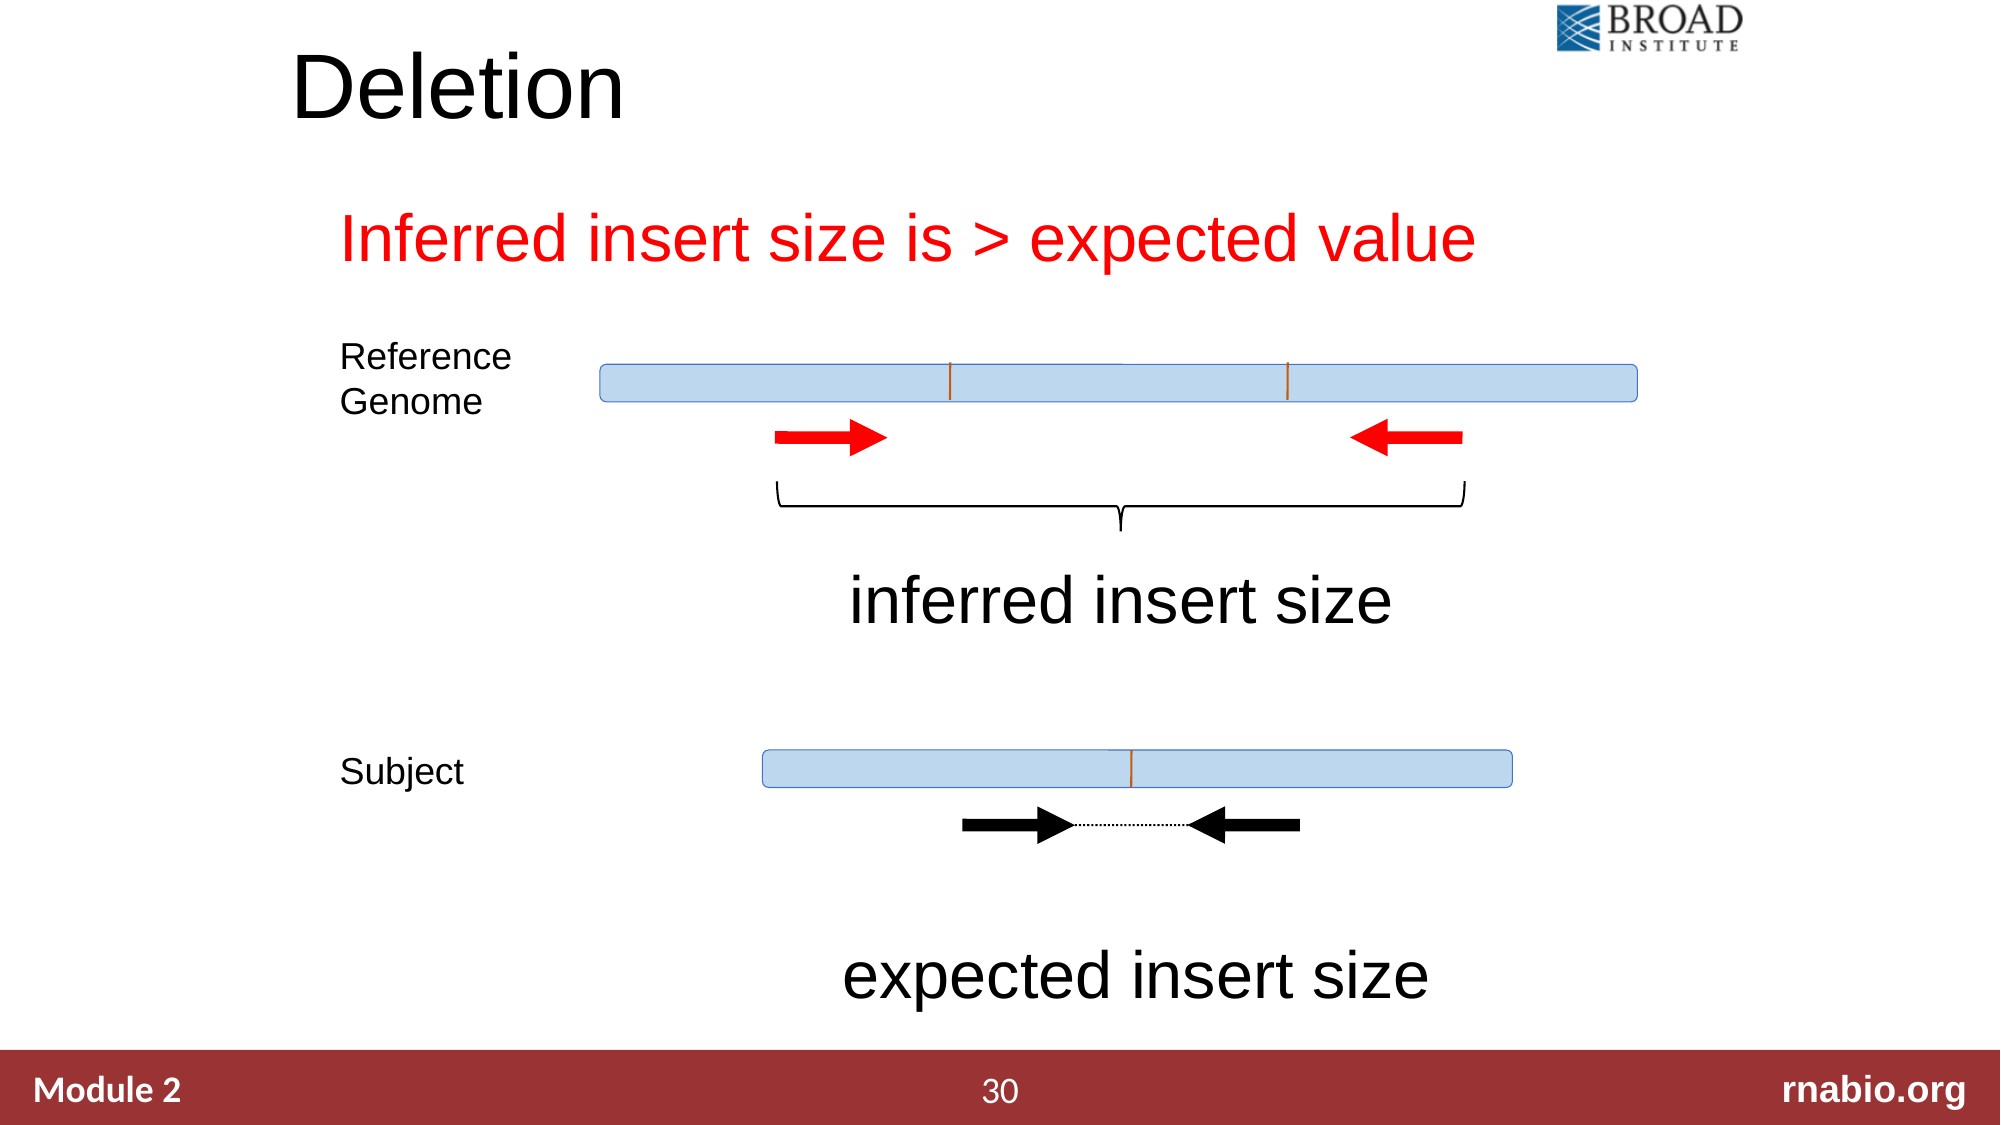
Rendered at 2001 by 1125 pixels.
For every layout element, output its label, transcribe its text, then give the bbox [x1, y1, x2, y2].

text_box inferred insert size [835, 549, 1410, 645]
title Deletion [275, 0, 1725, 183]
picture [1555, 0, 1747, 57]
text_box Subject [324, 739, 538, 799]
text_box Reference Genome [324, 324, 538, 430]
text_box expected insert size [827, 924, 1447, 1020]
text_box [775, 481, 1466, 532]
text_box Inferred insert size is > expected value [324, 187, 1613, 283]
text_box [761, 749, 1513, 789]
text_box [599, 363, 1638, 403]
